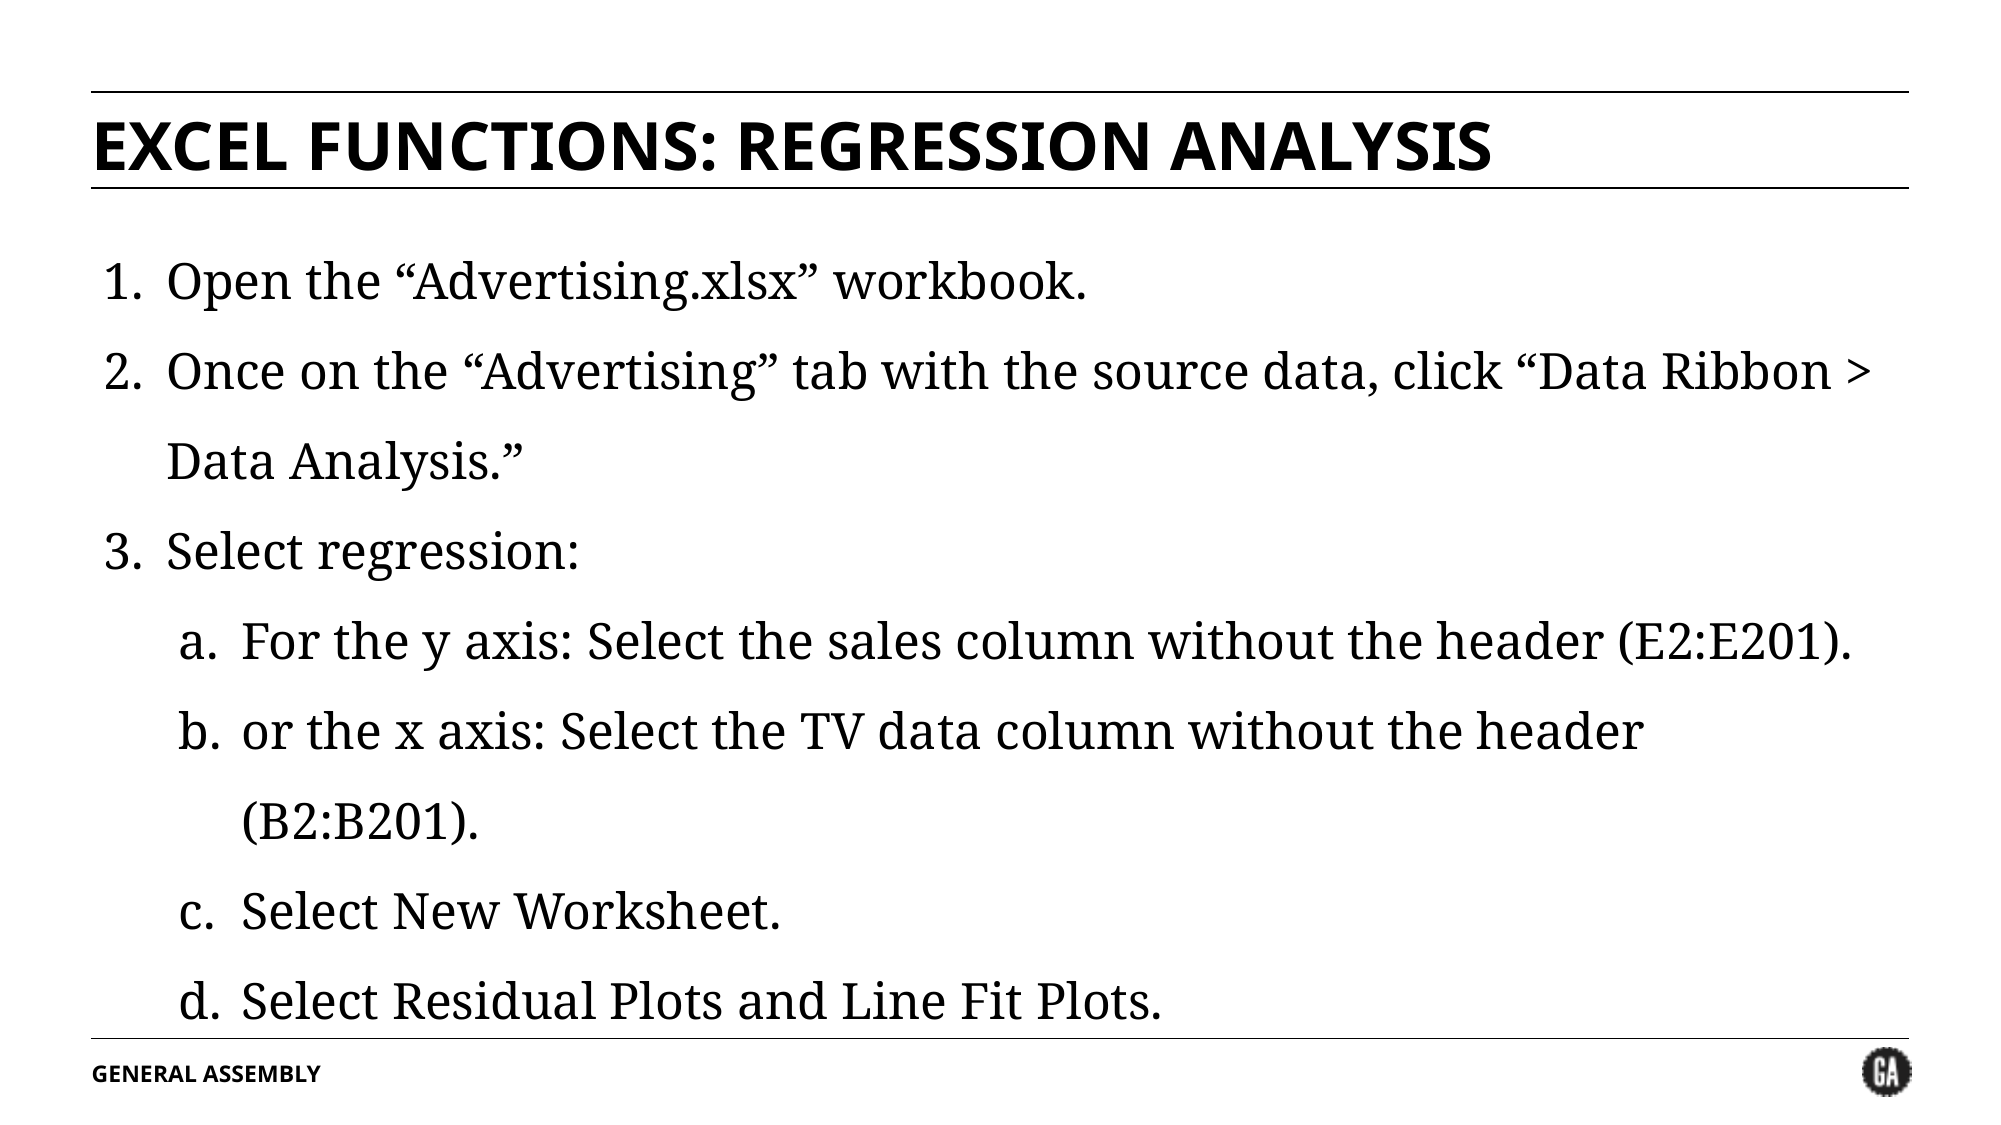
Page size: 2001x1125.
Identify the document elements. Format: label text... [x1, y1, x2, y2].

list Open the “Advertising.xlsx” workbook. Once on the “Advertising” tab with the source data, click “Data Ribbon > Data Analysis.” Select regression: For the y axis: Select the sales column without the header (E2:E201). or the x axis: Select the TV data column without the header (B2:B201). Select New Worksheet. Select Residual Plots and Line Fit Plots. [76, 211, 1897, 914]
picture [1862, 1047, 1912, 1097]
title EXCEL FUNCTIONS: REGRESSION ANALYSIS [76, 91, 1897, 205]
